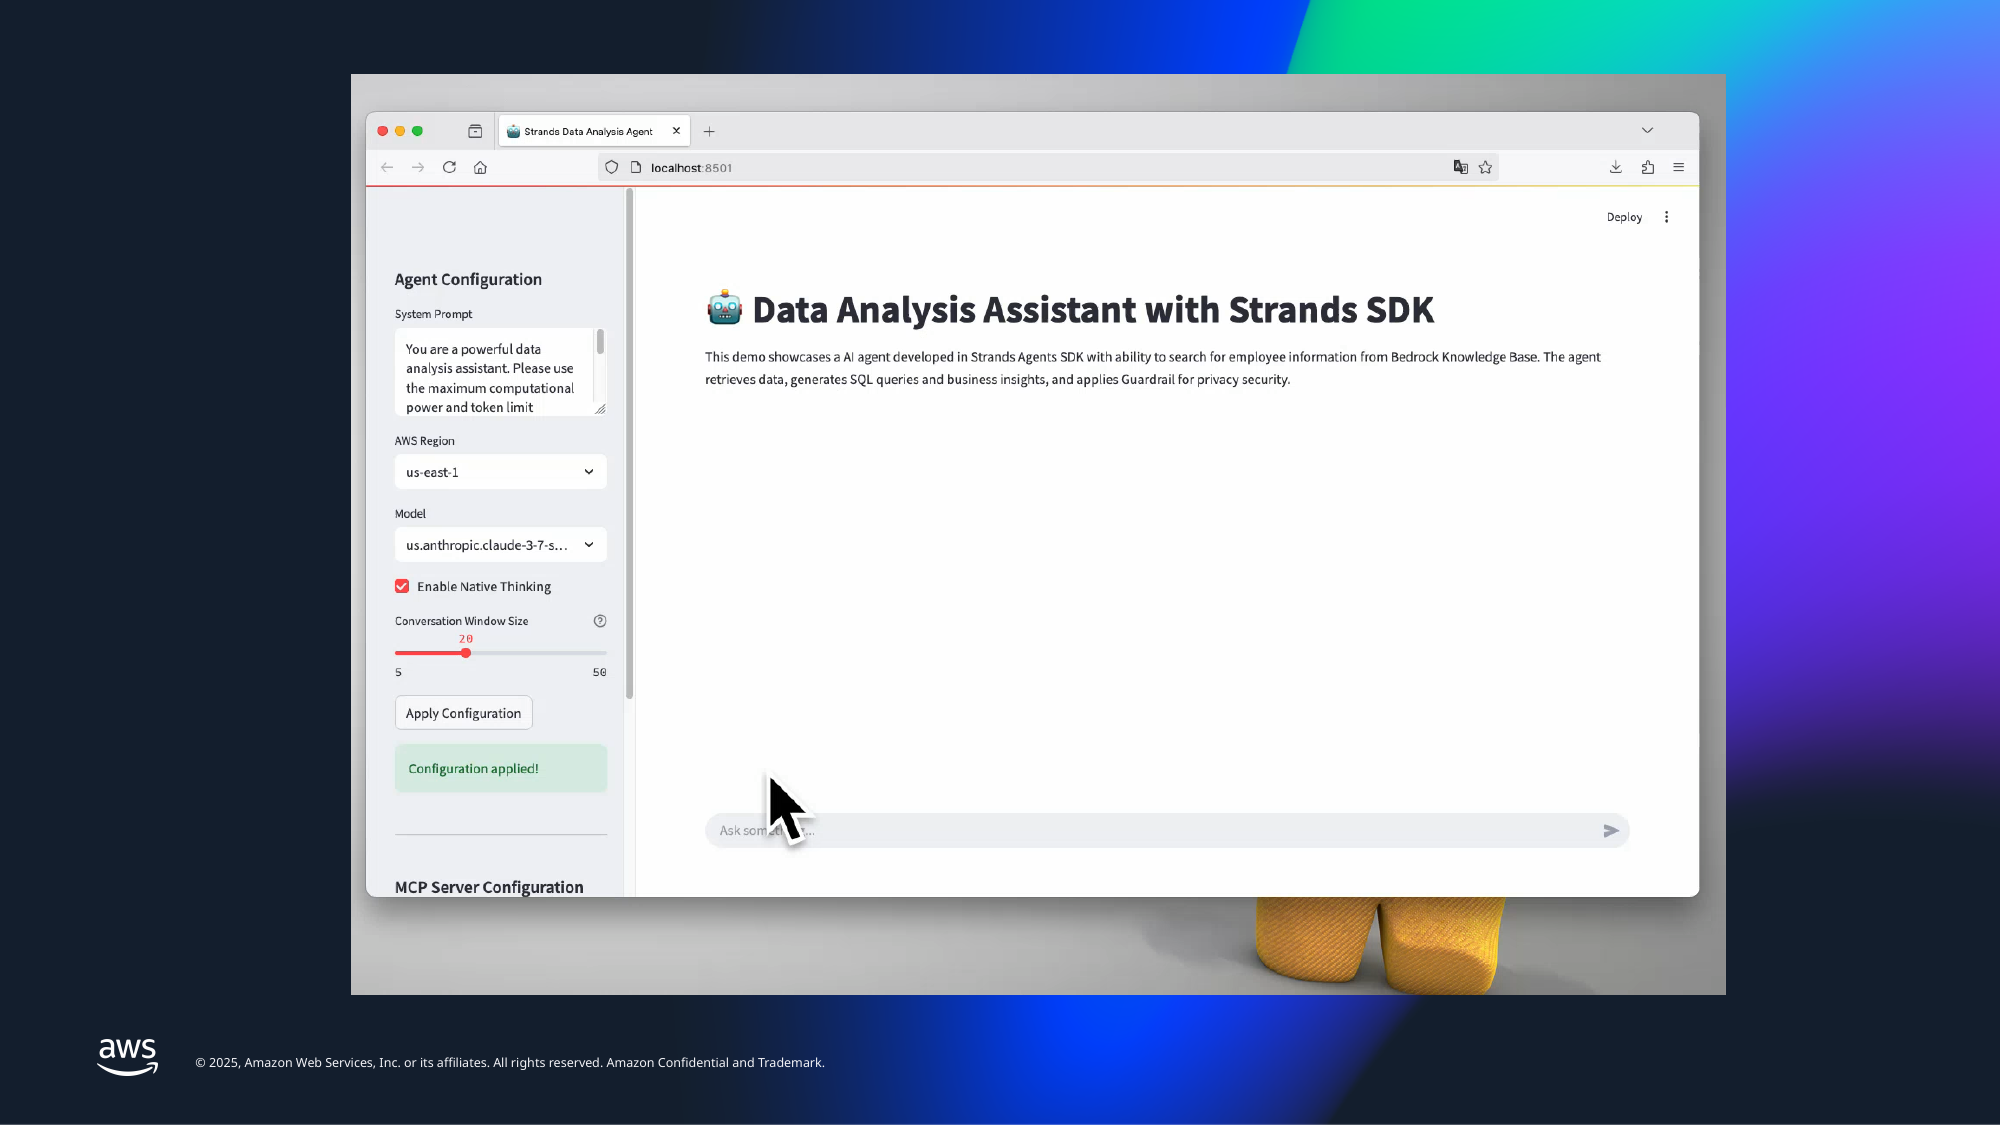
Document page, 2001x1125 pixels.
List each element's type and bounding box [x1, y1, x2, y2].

picture [0, 0, 2000, 1125]
text_box [350, 74, 1727, 996]
